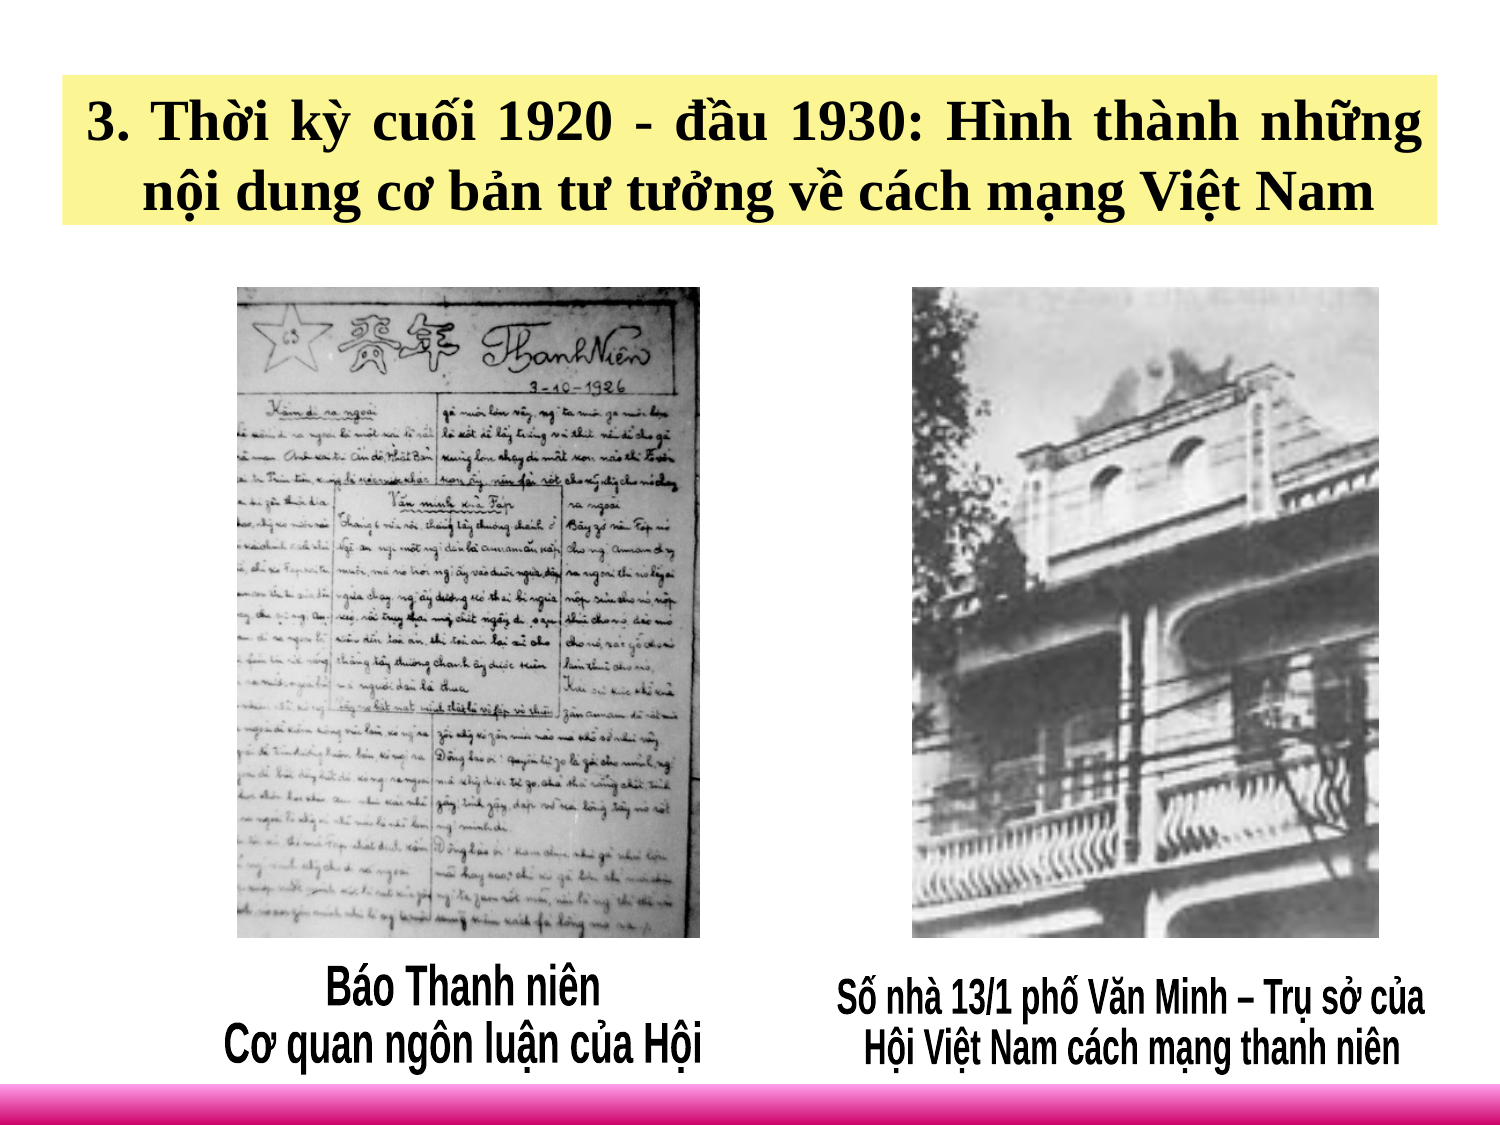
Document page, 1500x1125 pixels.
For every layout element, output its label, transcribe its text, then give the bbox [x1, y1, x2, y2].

picture [912, 286, 1380, 938]
text_box [0, 1084, 1500, 1125]
text_box [37, 37, 1265, 130]
picture [237, 287, 701, 938]
text_box 3. Thời kỳ cuối 1920 - đầu 1930: Hình thành những nội dung cơ bản tư tưởng về cách mạng Việt Nam [62, 74, 1438, 225]
